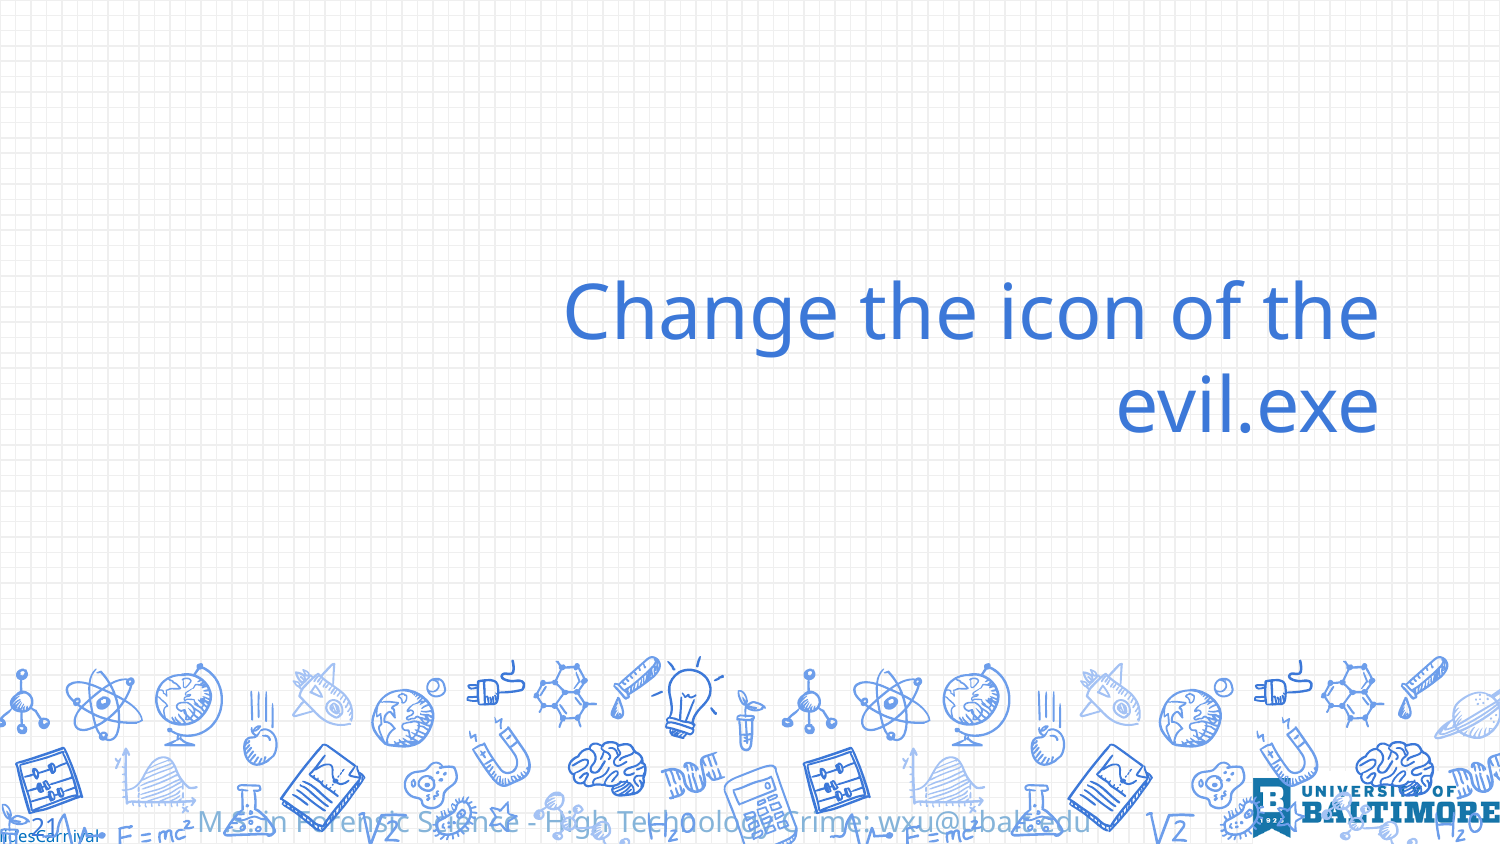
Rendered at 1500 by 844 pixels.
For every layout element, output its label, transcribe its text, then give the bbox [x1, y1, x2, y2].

picture [1253, 771, 1500, 844]
picture [1342, 796, 1349, 806]
picture [1479, 779, 1483, 790]
picture [1253, 804, 1257, 821]
picture [1382, 771, 1399, 783]
picture [1394, 771, 1431, 791]
picture [1481, 771, 1489, 788]
picture [1471, 771, 1479, 786]
picture [1354, 819, 1361, 827]
picture [1363, 771, 1393, 785]
slide_number 21 [0, 796, 91, 844]
picture [1283, 771, 1308, 783]
picture [1282, 807, 1299, 827]
picture [1388, 823, 1396, 835]
title Change the icon of the evil.exe [526, 272, 1397, 463]
picture [1423, 777, 1429, 784]
